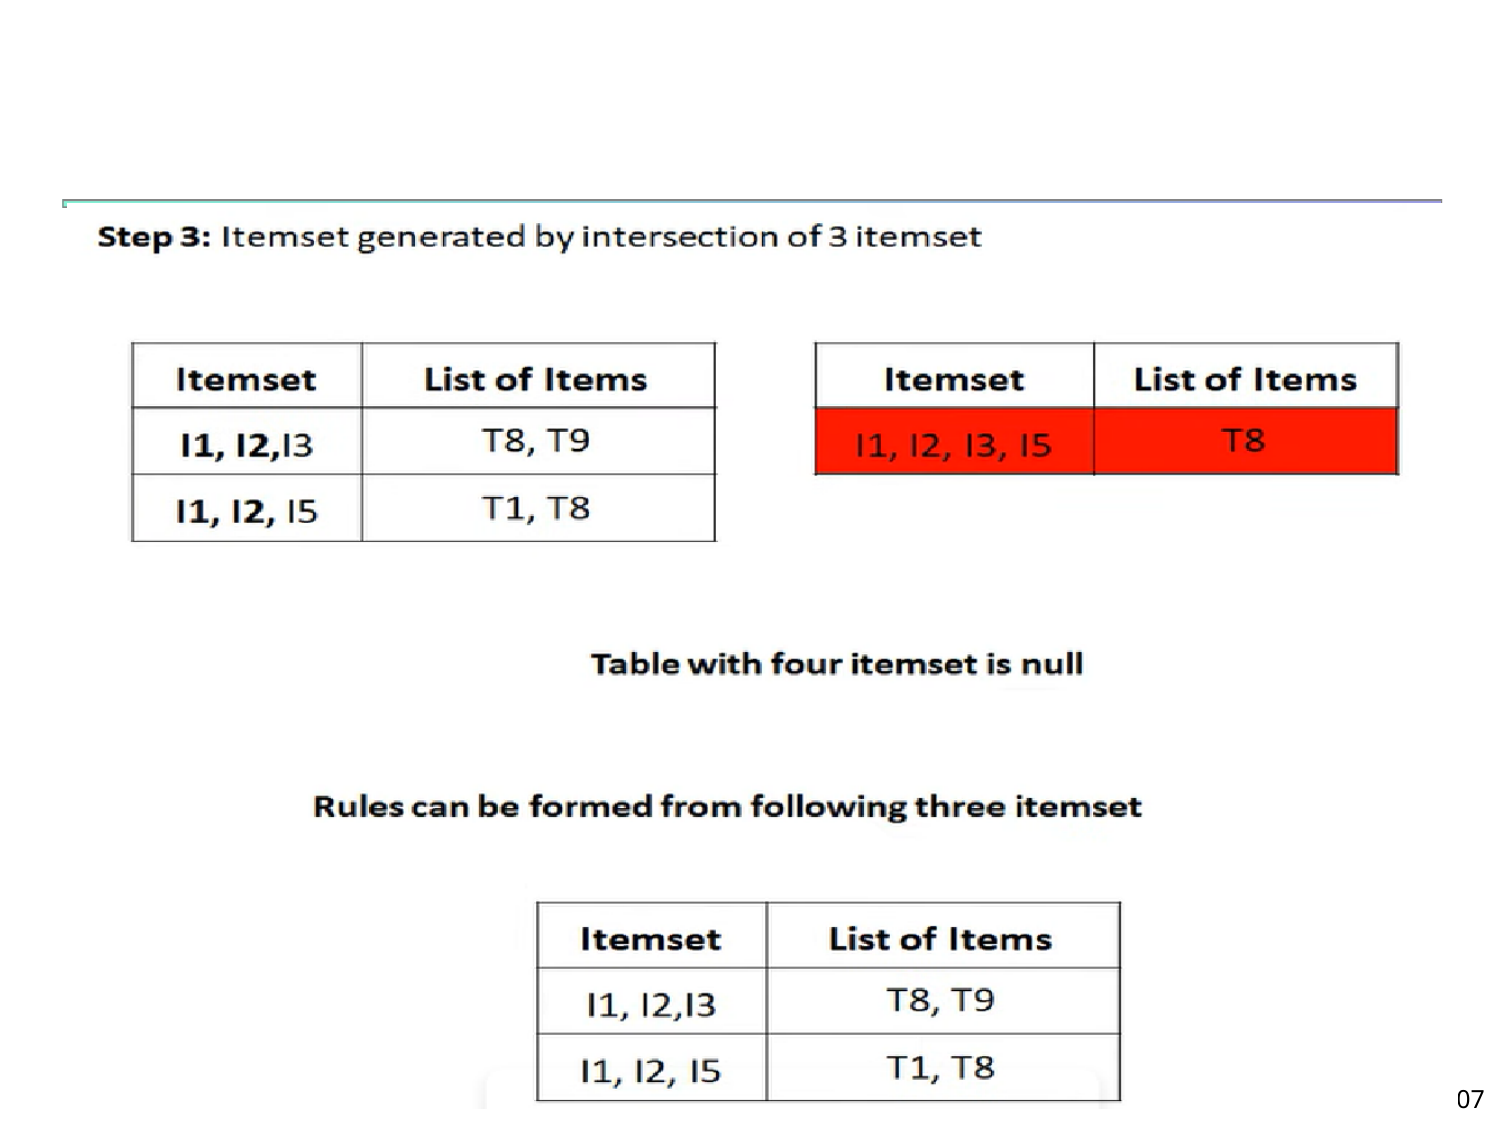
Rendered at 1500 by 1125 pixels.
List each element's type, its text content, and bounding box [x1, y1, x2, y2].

slide_number ‹#› [1187, 1062, 1500, 1125]
picture [67, 203, 1458, 1109]
